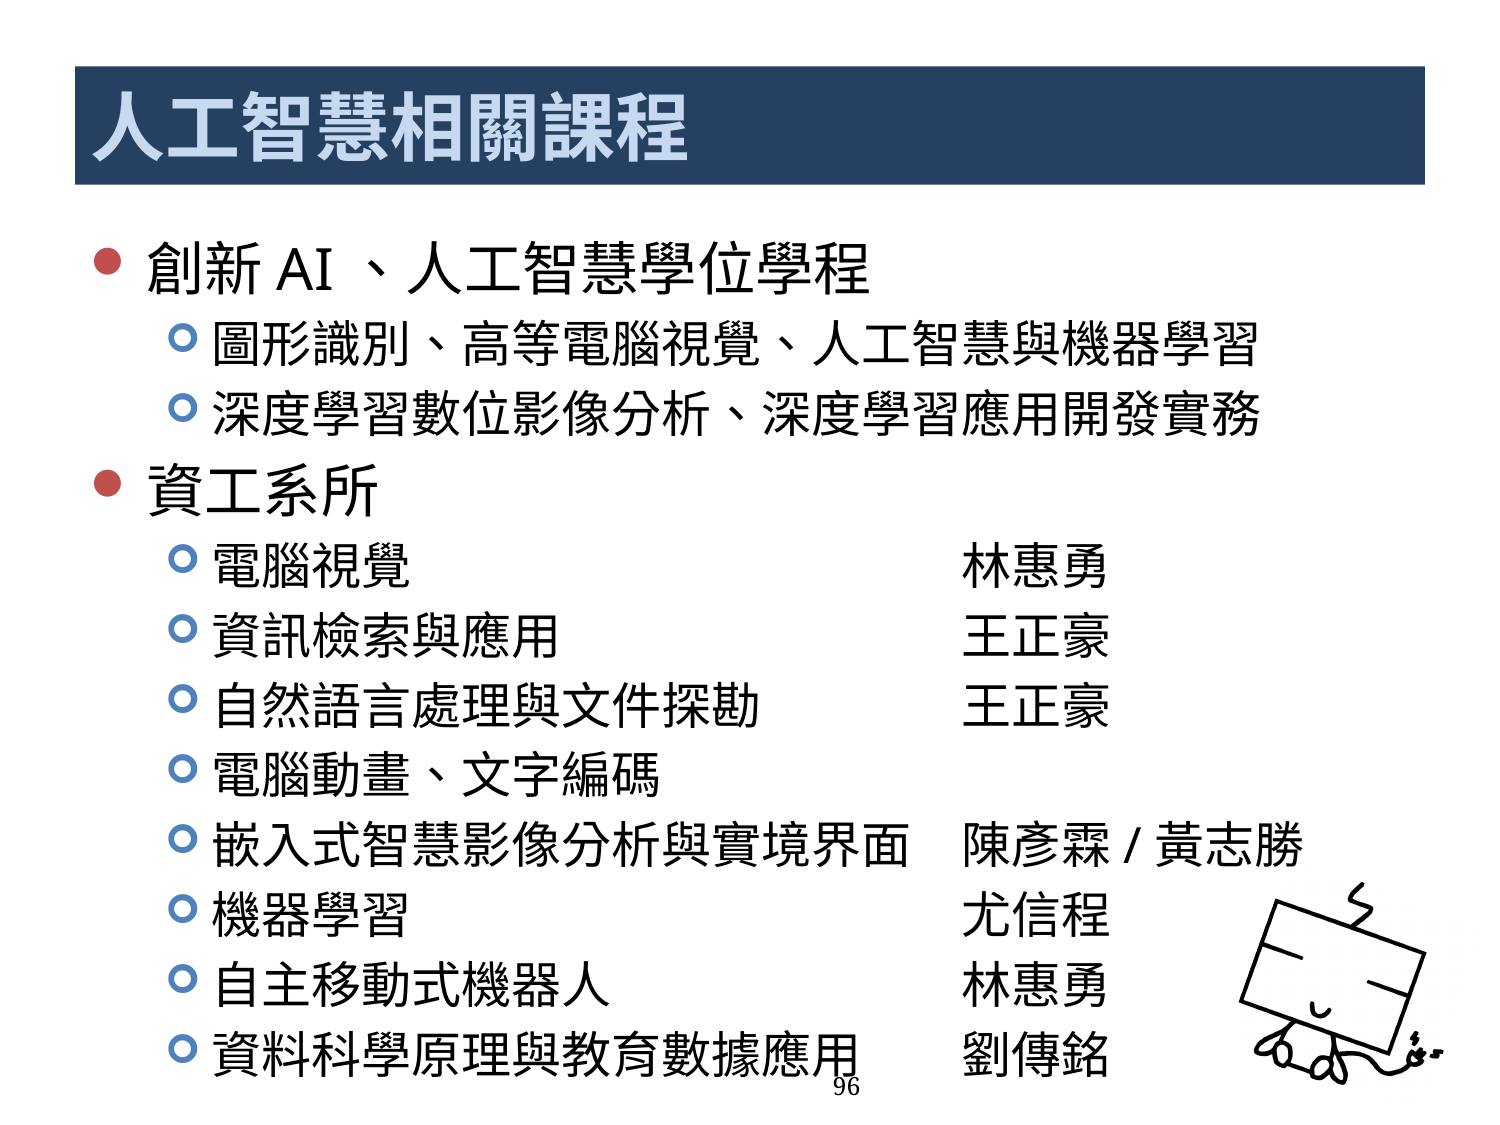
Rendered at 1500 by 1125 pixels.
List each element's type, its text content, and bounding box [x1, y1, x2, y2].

title 人工智慧相關課程 [75, 66, 1425, 185]
list 創新AI、人工智慧學位學程 圖形識別、高等電腦視覺、人工智慧與機器學習 深度學習數位影像分析、深度學習應用開發實務 資工系所 電腦視覺 林惠勇 資訊檢索與應用 王正豪 自然語言處理與文件探勘 王正豪 電腦動畫、文字編碼 嵌入式智慧影像分析與實境界面 陳彥霖/黃志勝 機器學習 尤信程 自主移動式機器人 林惠勇 資料科學原理與教育數據應用 劉傳銘 [75, 224, 1425, 1038]
slide_number 96 [671, 1062, 1022, 1113]
picture [1223, 905, 1487, 1116]
